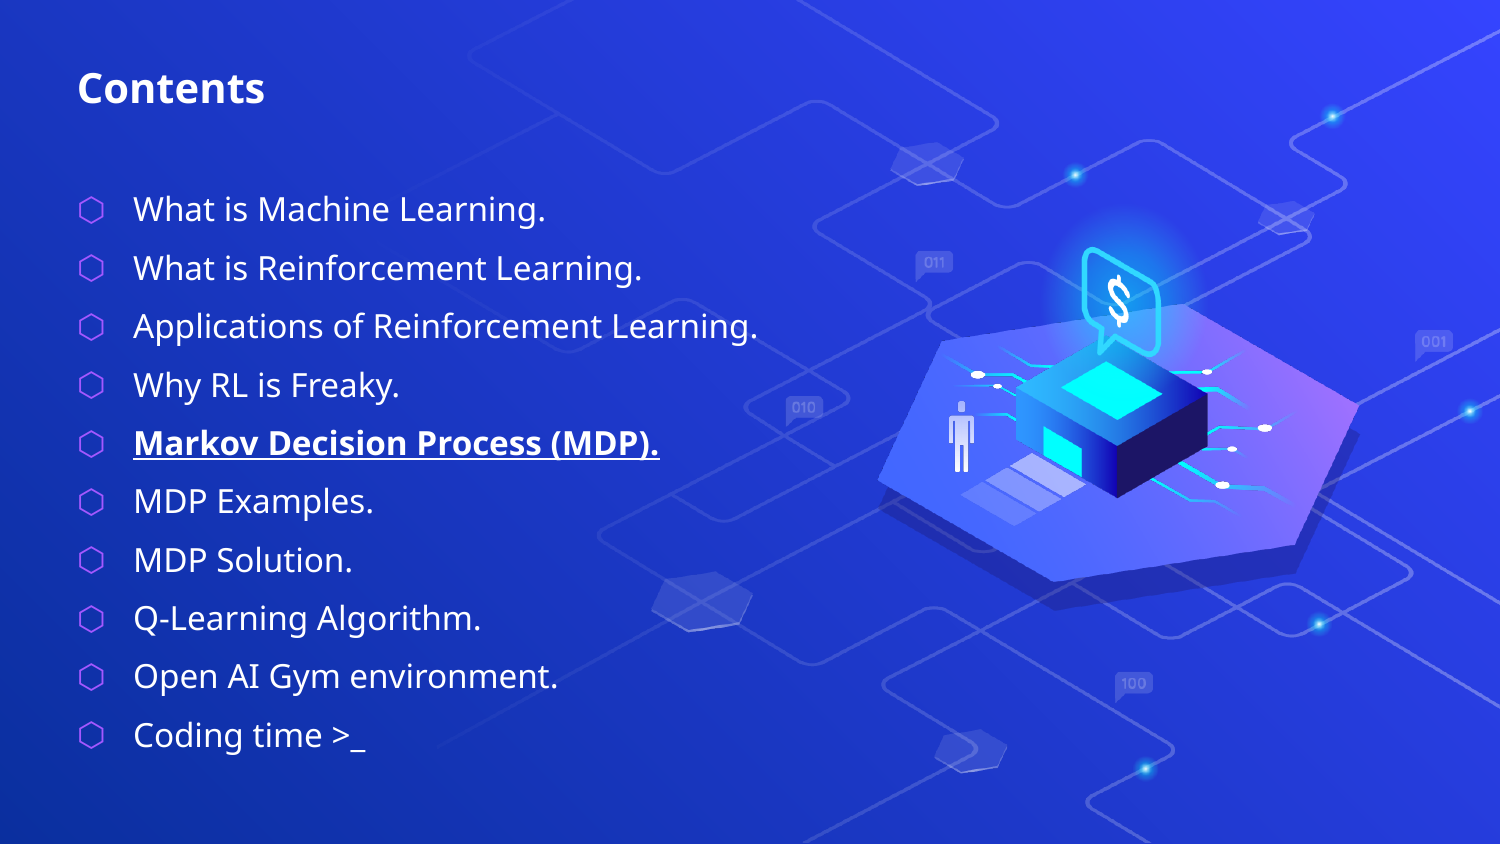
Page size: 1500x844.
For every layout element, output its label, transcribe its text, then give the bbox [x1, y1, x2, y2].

text_box Contents What is Machine Learning. What is Reinforcement Learning. Applications of Reinforcement Learning. Why RL is Freaky. Markov Decision Process (MDP). MDP Examples. MDP Solution. Q-Learning Algorithm. Open AI Gym environment. Coding time >_ [62, 46, 1143, 809]
picture [0, 0, 1500, 844]
